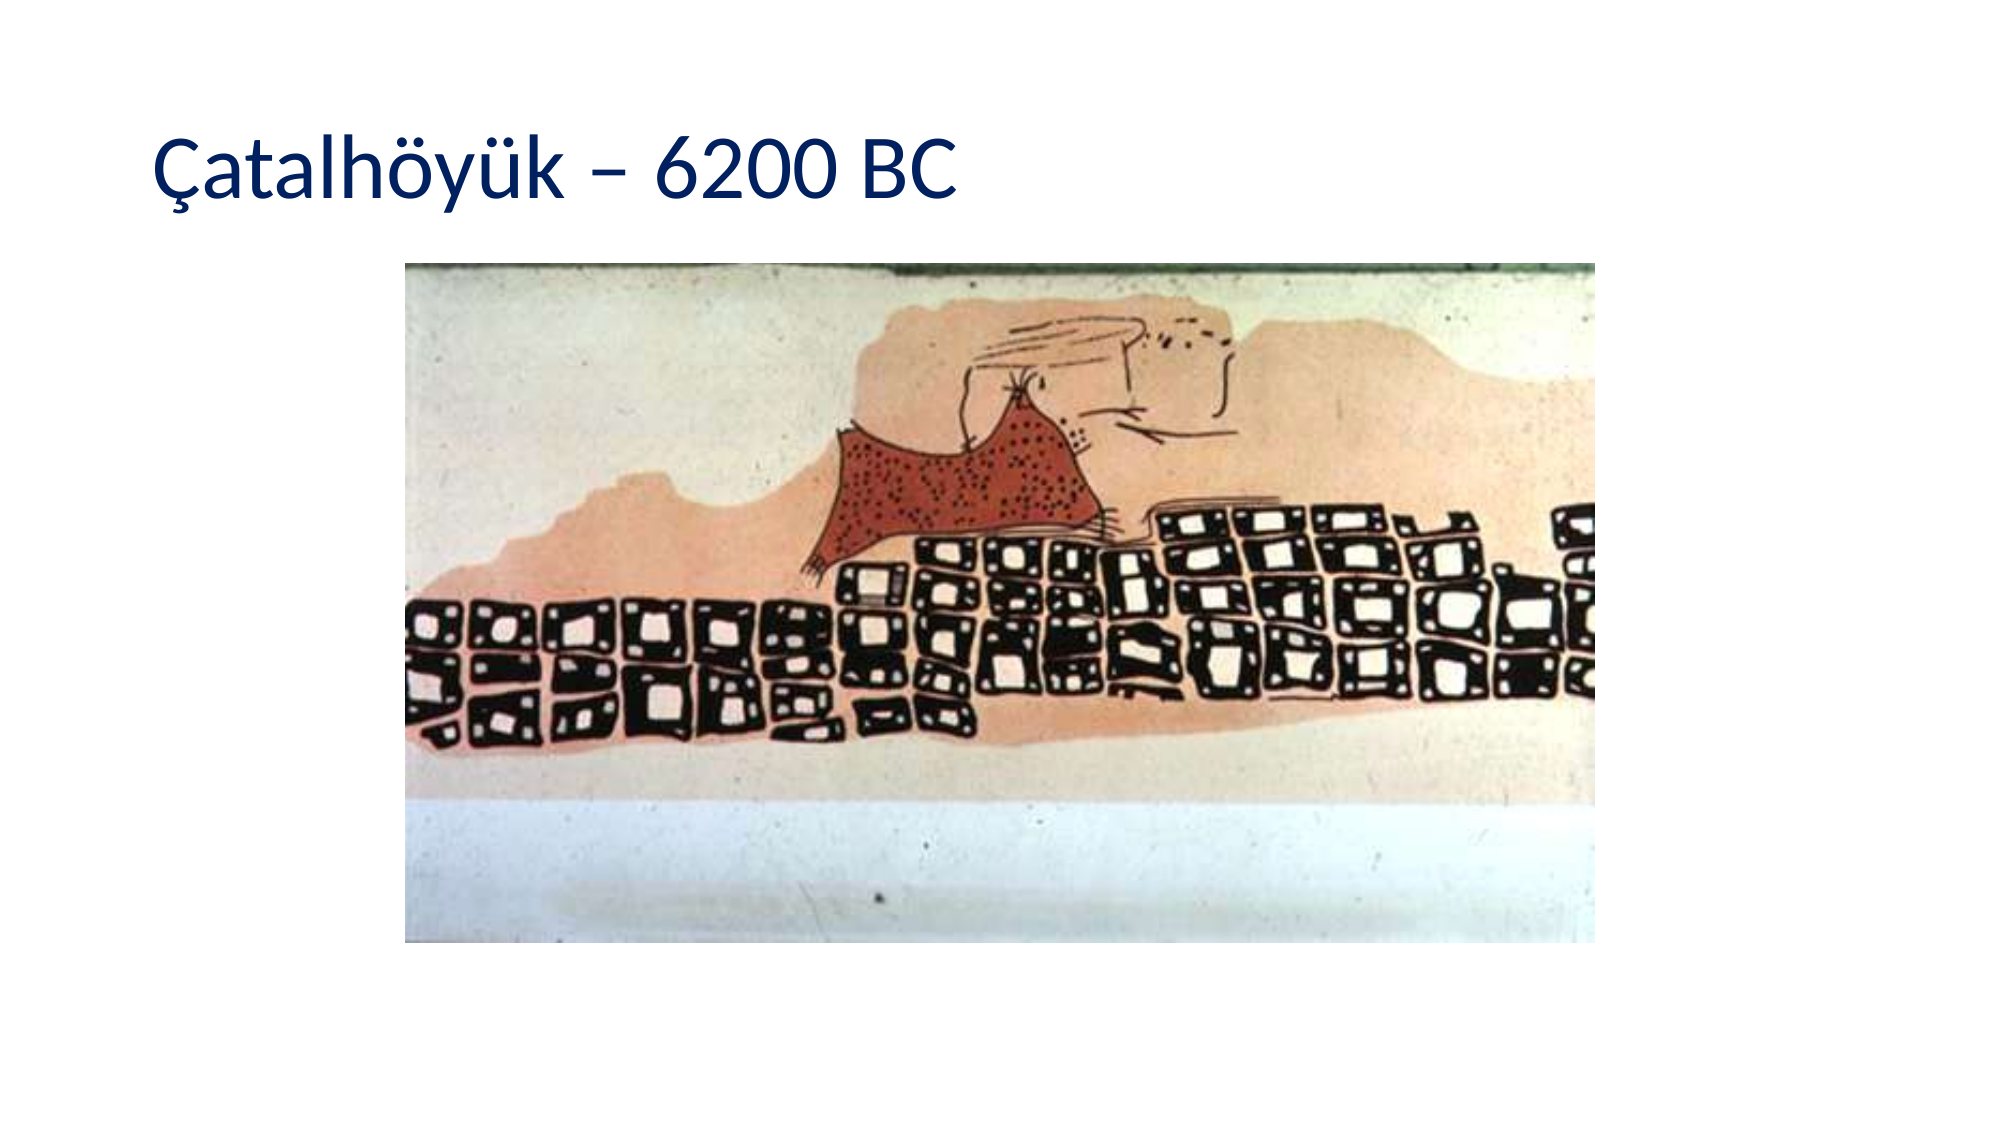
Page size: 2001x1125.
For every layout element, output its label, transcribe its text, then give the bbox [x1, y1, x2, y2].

title Çatalhöyük – 6200 BC [137, 59, 1863, 278]
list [404, 263, 1595, 943]
